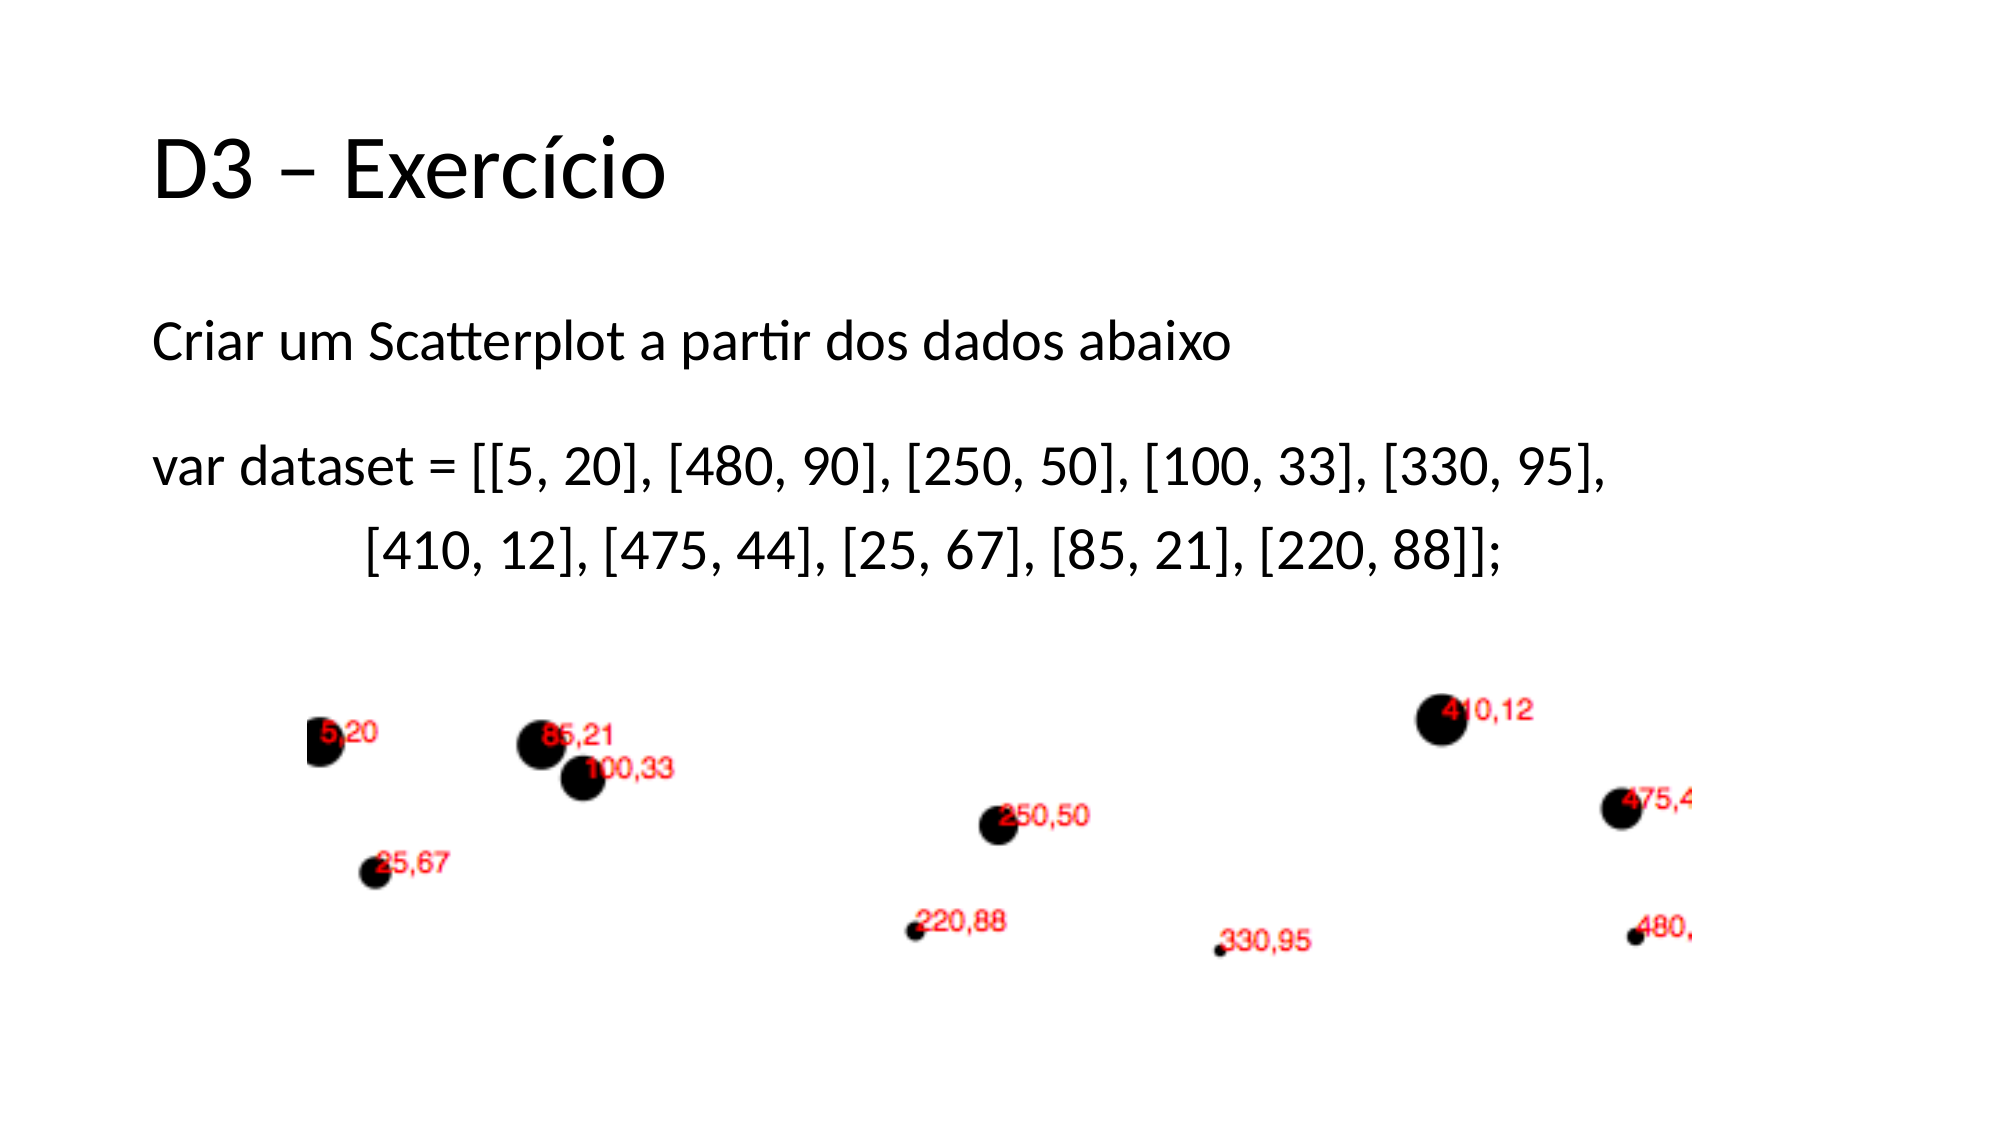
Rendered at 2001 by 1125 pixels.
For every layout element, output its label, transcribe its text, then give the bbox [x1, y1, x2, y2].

list Criar um Scatterplot a partir dos dados abaixo var dataset = [[5, 20], [480, 90], [250, 50], [100, 33], [330, 95], [410, 12], [475, 44], [25, 67], [85, 21], [220, 88]]; [137, 302, 1863, 1016]
title D3 – Exercício [137, 59, 1863, 278]
picture [307, 693, 1693, 971]
